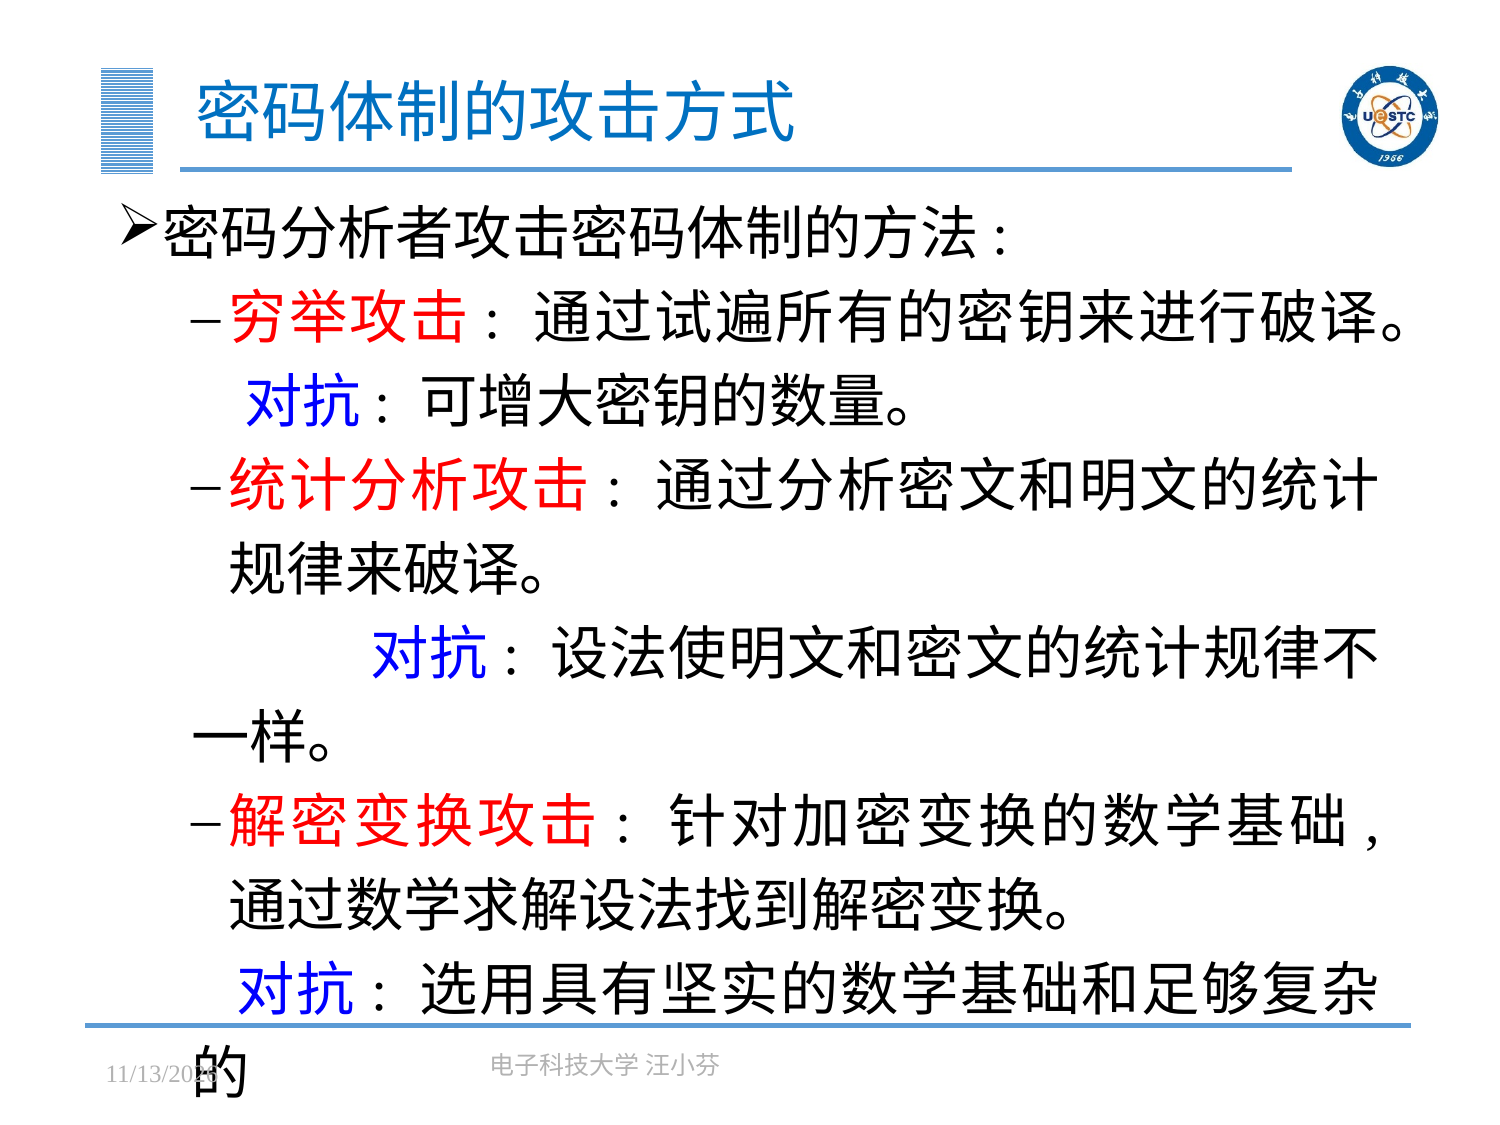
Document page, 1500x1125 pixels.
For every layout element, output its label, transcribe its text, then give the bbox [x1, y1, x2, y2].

list 密码分析者攻击密码体制的方法: 穷举攻击: 通过试遍所有的密钥来进行破译。 对抗: 可增大密钥的数量。 统计分析攻击: 通过分析密文和明文的统计规律来破译。 对抗: 设法使明文和密文的统计规律不一样。 解密变换攻击: 针对加密变换的数学基础, 通过数学求解设法找到解密变换。 对抗: 选用具有坚实的数学基础和足够复杂的 加密算法。 [101, 174, 1396, 1025]
title 密码体制的攻击方式 [180, 59, 1293, 170]
footer 电子科技大学 汪小芬 [474, 1042, 1019, 1103]
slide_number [90, 1042, 429, 1103]
picture [1339, 63, 1440, 171]
